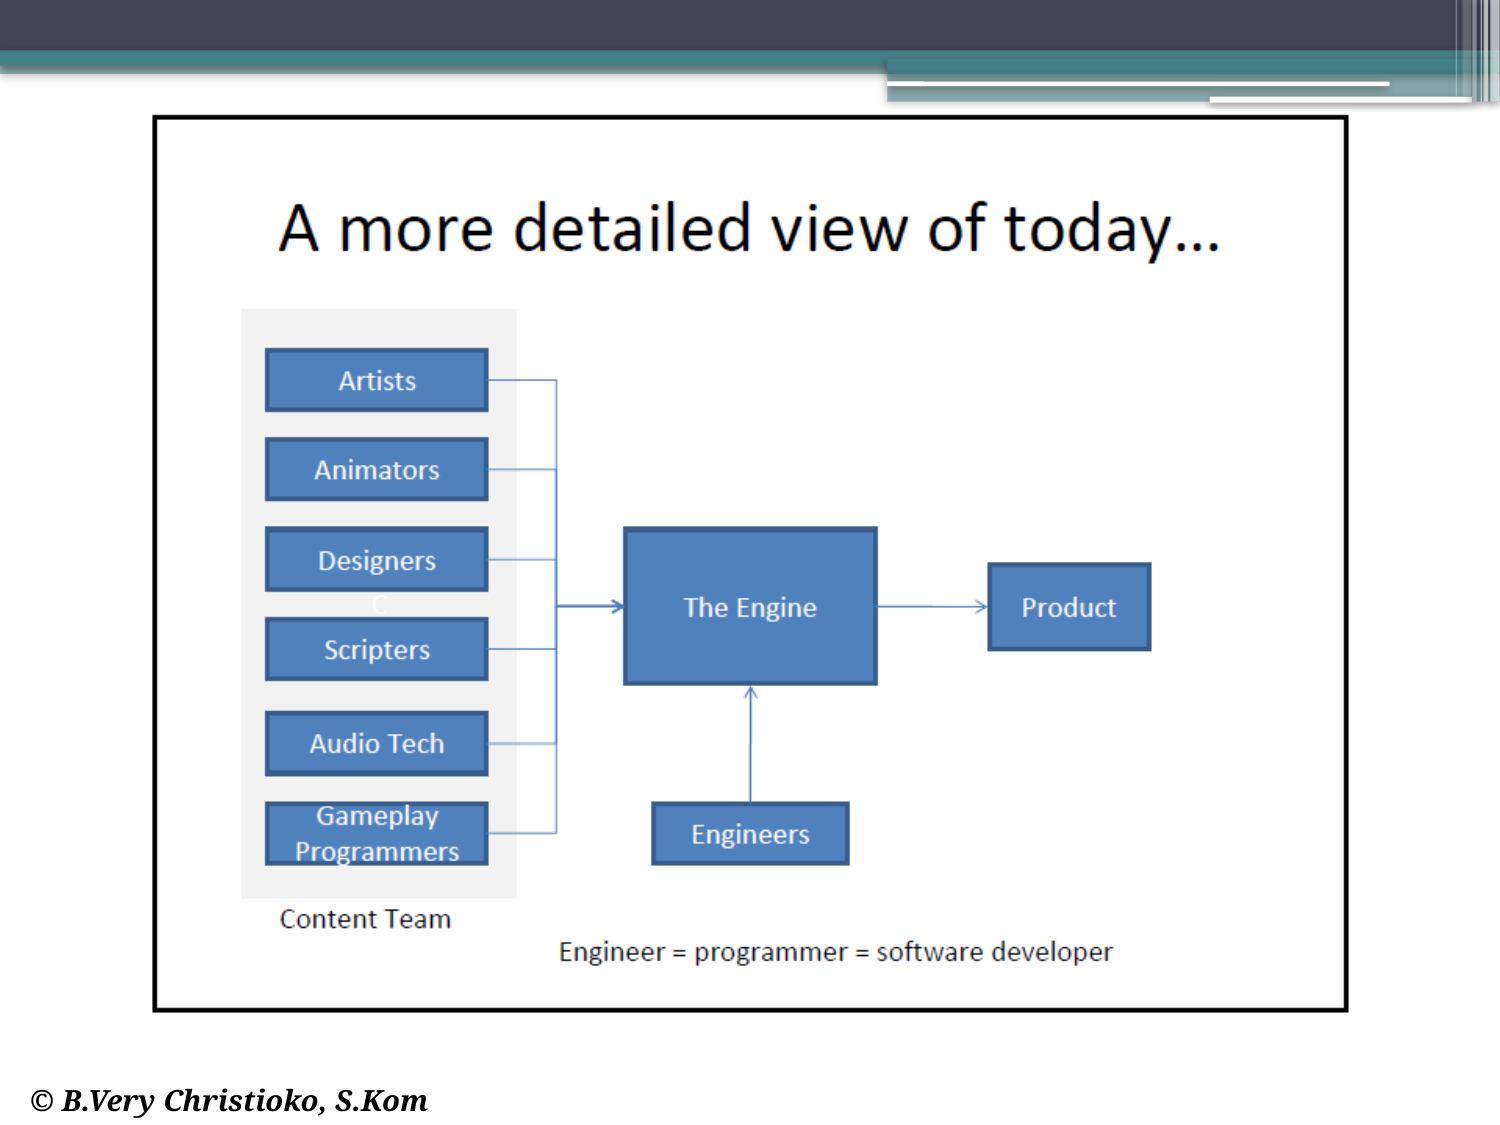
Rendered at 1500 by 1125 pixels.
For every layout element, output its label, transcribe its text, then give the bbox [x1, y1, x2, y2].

text_box © B.Very Christioko, S.Kom [15, 1074, 444, 1125]
picture [148, 109, 1352, 1016]
